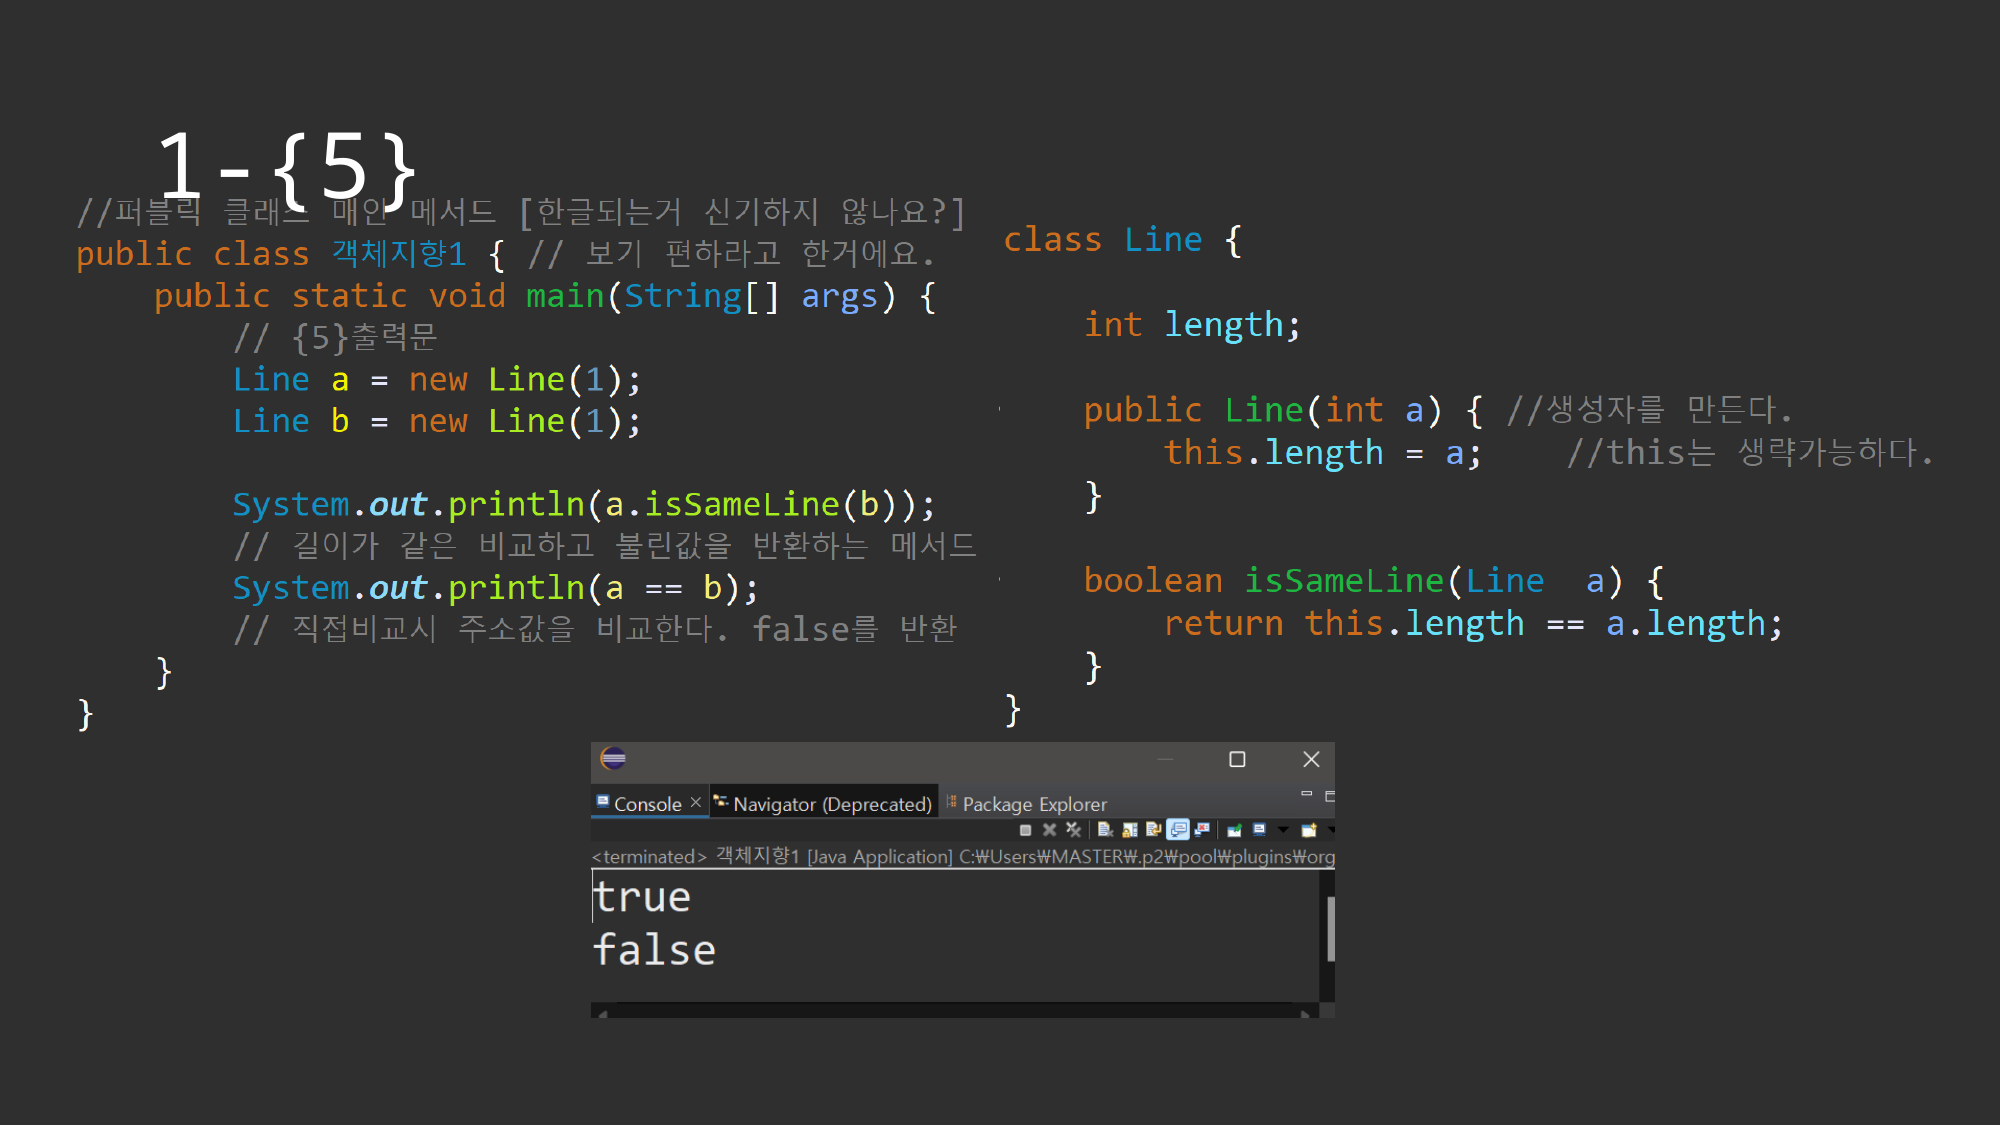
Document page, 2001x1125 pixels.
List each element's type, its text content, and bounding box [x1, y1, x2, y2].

title 1-{5} [137, 59, 1863, 216]
picture [591, 742, 1335, 1018]
picture [75, 188, 1942, 736]
